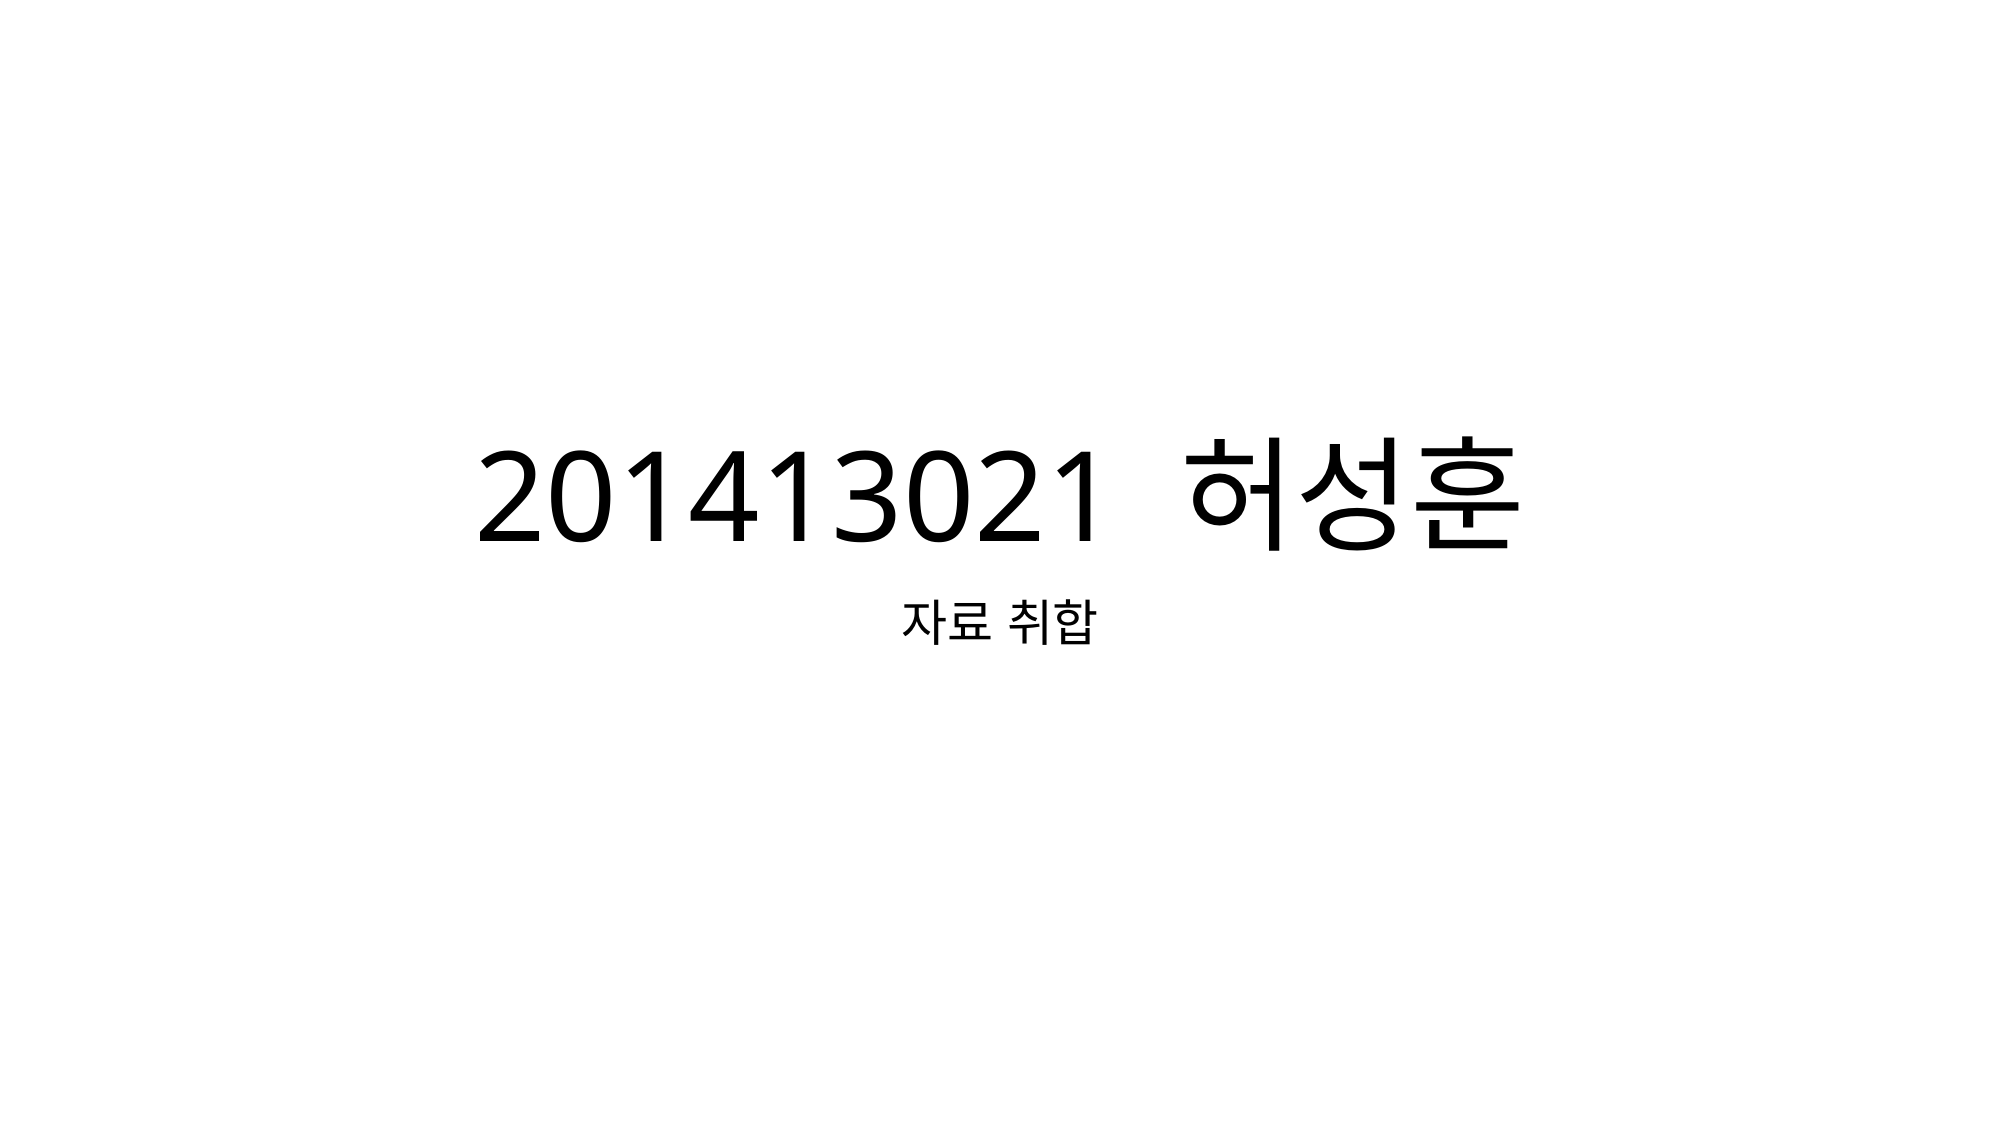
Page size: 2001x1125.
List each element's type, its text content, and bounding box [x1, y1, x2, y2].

subtitle 자료 취합 [249, 590, 1750, 863]
title 201413021 허성훈 [249, 184, 1750, 576]
